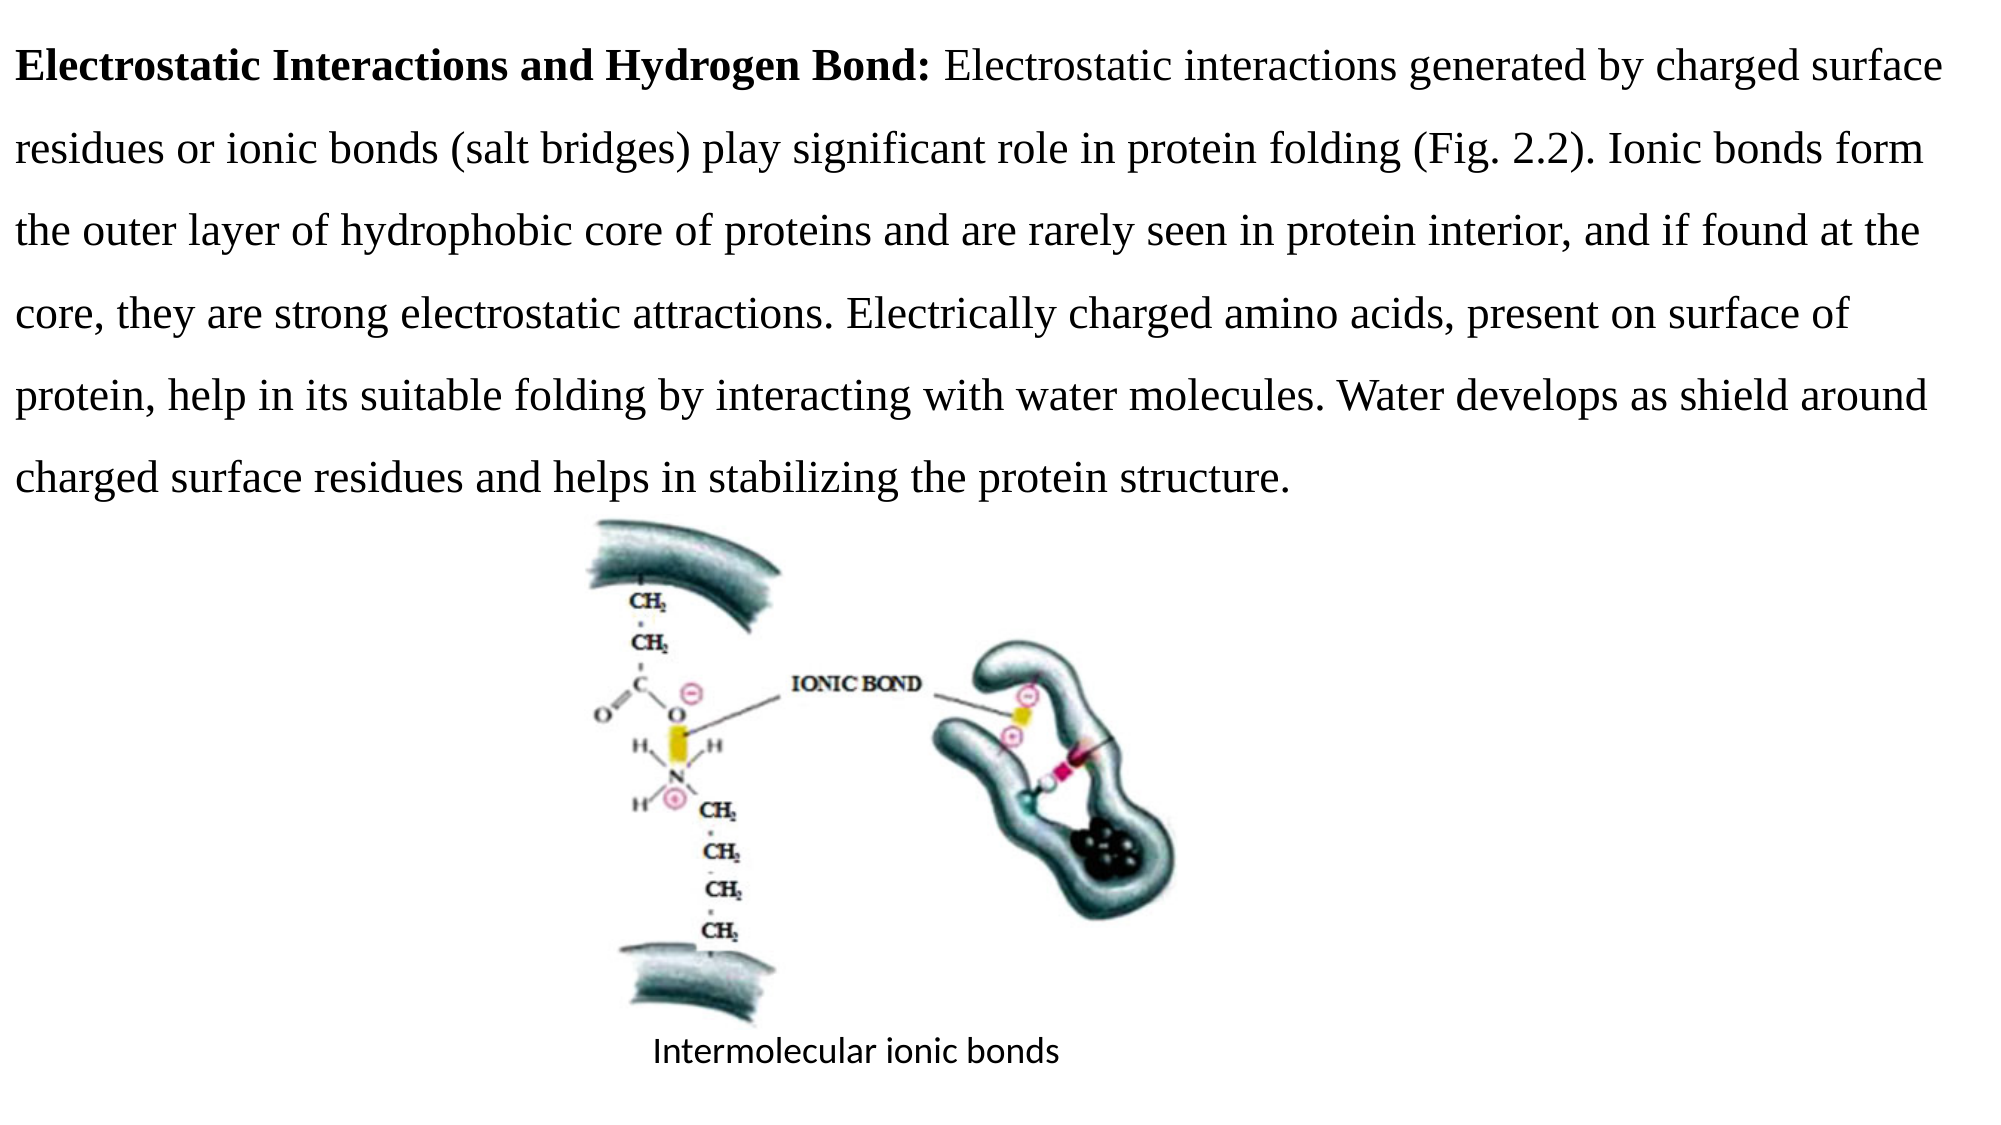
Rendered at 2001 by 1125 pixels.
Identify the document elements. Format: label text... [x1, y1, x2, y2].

picture [584, 514, 1179, 1030]
text_box Intermolecular ionic bonds [637, 1030, 1100, 1079]
text_box Electrostatic Interactions and Hydrogen Bond: Electrostatic interactions generated by charged surface residues or ionic bonds (salt bridges) play significant role in protein folding (Fig. 2.2). Ionic bonds form the outer layer of hydrophobic core of proteins and are rarely seen in protein interior, and if found at the core, they are strong electrostatic attractions. Electrically charged amino acids, present on surface of protein, help in its suitable folding by interacting with water molecules. Water develops as shield around charged surface residues and helps in stabilizing the protein structure. [0, 0, 2000, 510]
